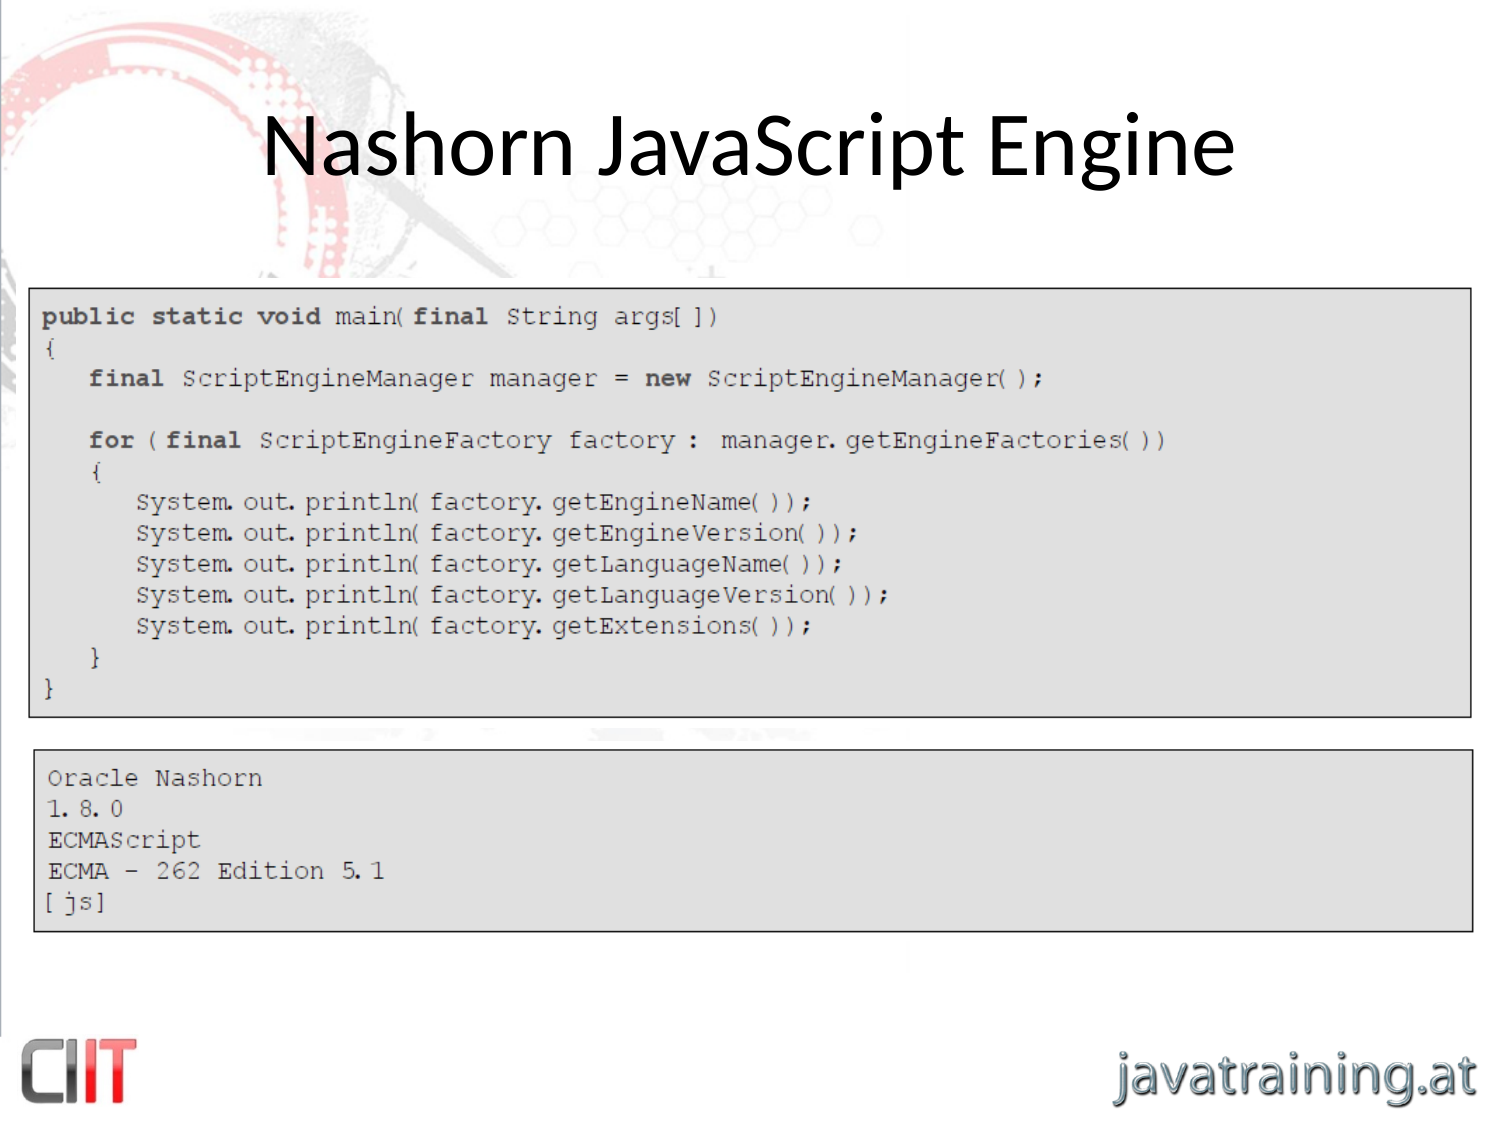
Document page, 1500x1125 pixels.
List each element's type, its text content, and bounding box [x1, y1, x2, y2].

title Nashorn JavaScript Engine [75, 45, 1425, 233]
picture [0, 0, 1500, 1125]
